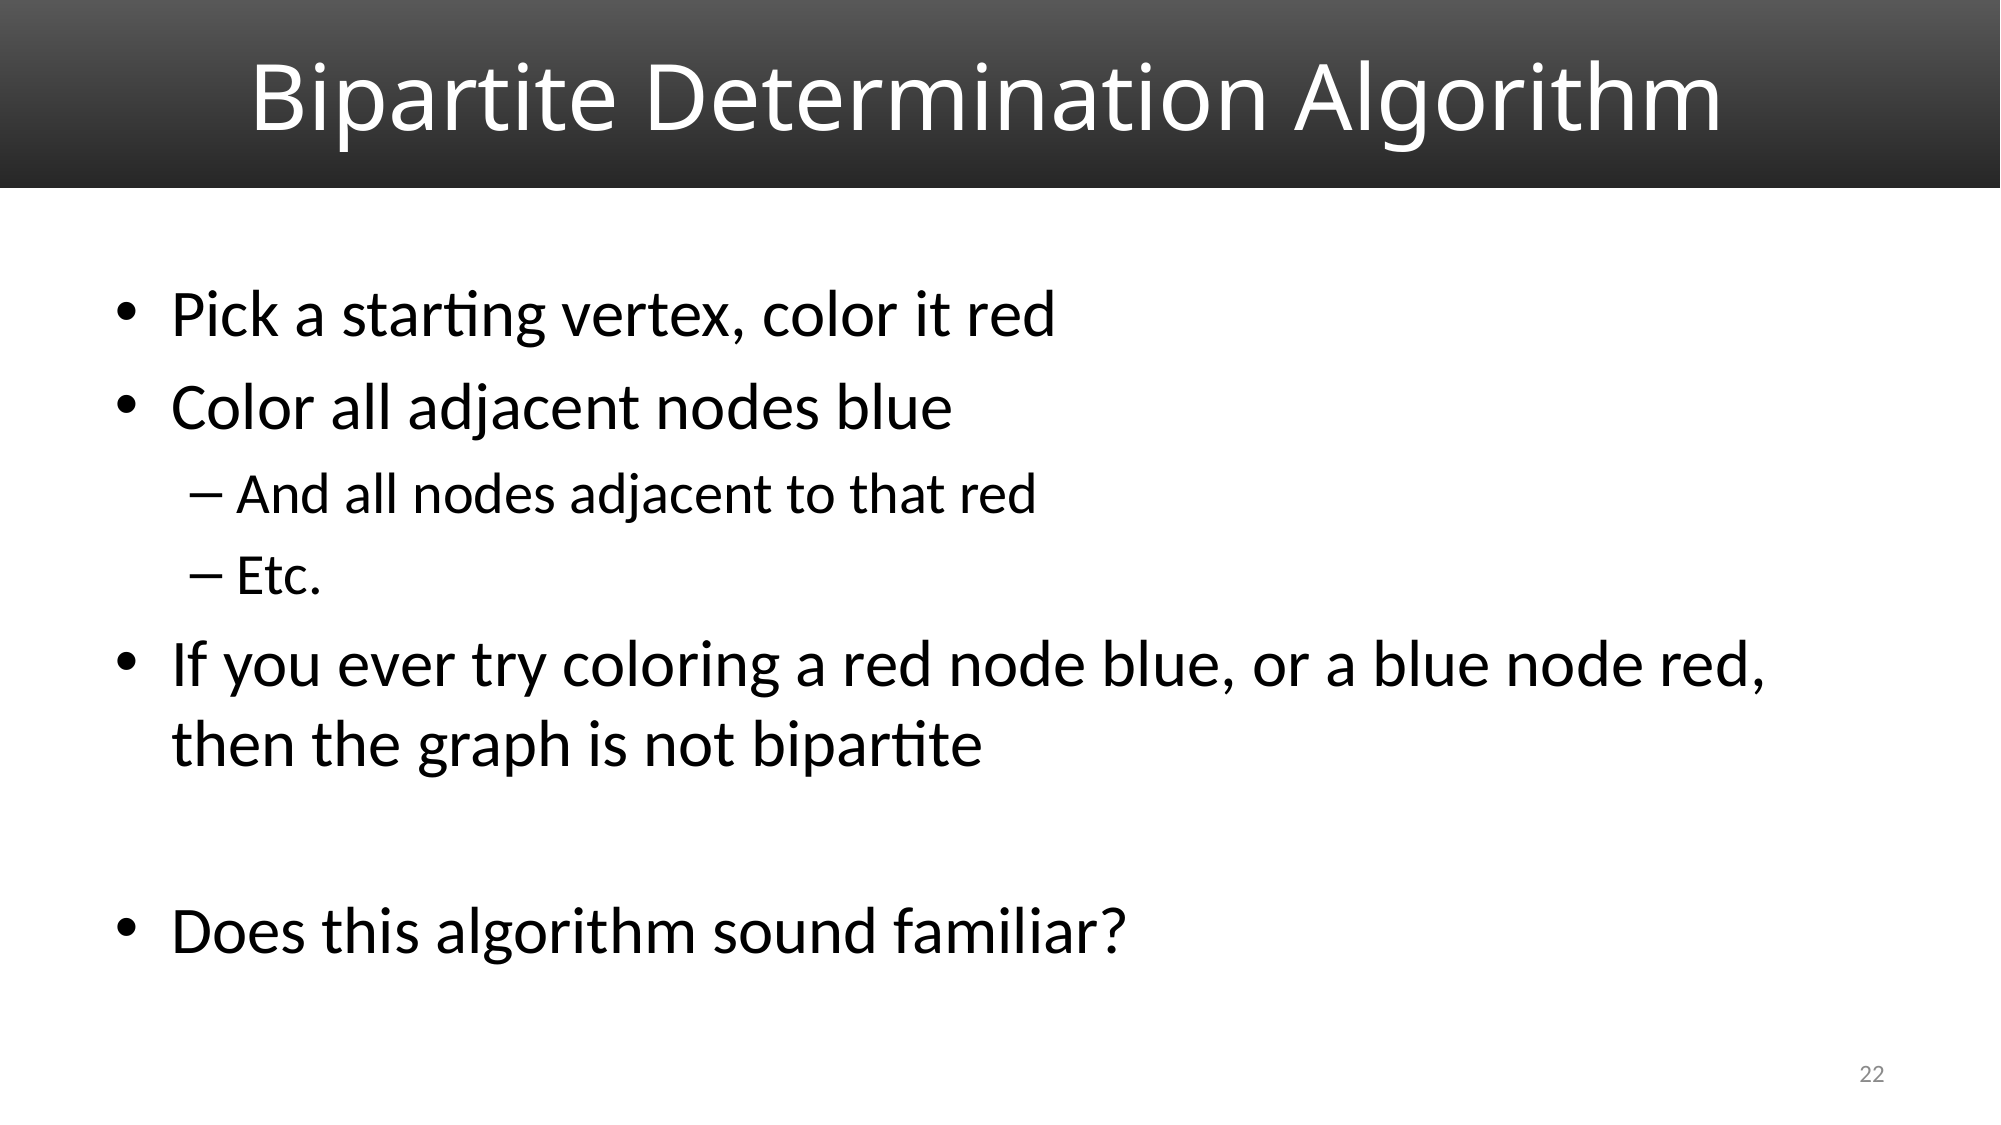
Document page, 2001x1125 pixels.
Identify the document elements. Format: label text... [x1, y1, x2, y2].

title Bipartite Determination Algorithm [99, 24, 1900, 163]
slide_number 22 [1433, 1042, 1900, 1103]
list Pick a starting vertex, color it red Color all adjacent nodes blue And all nodes adjacent to that red Etc. If you ever try coloring a red node blue, or a blue node red, then the graph is not bipartite Does this algorithm sound familiar? [99, 262, 1900, 1005]
